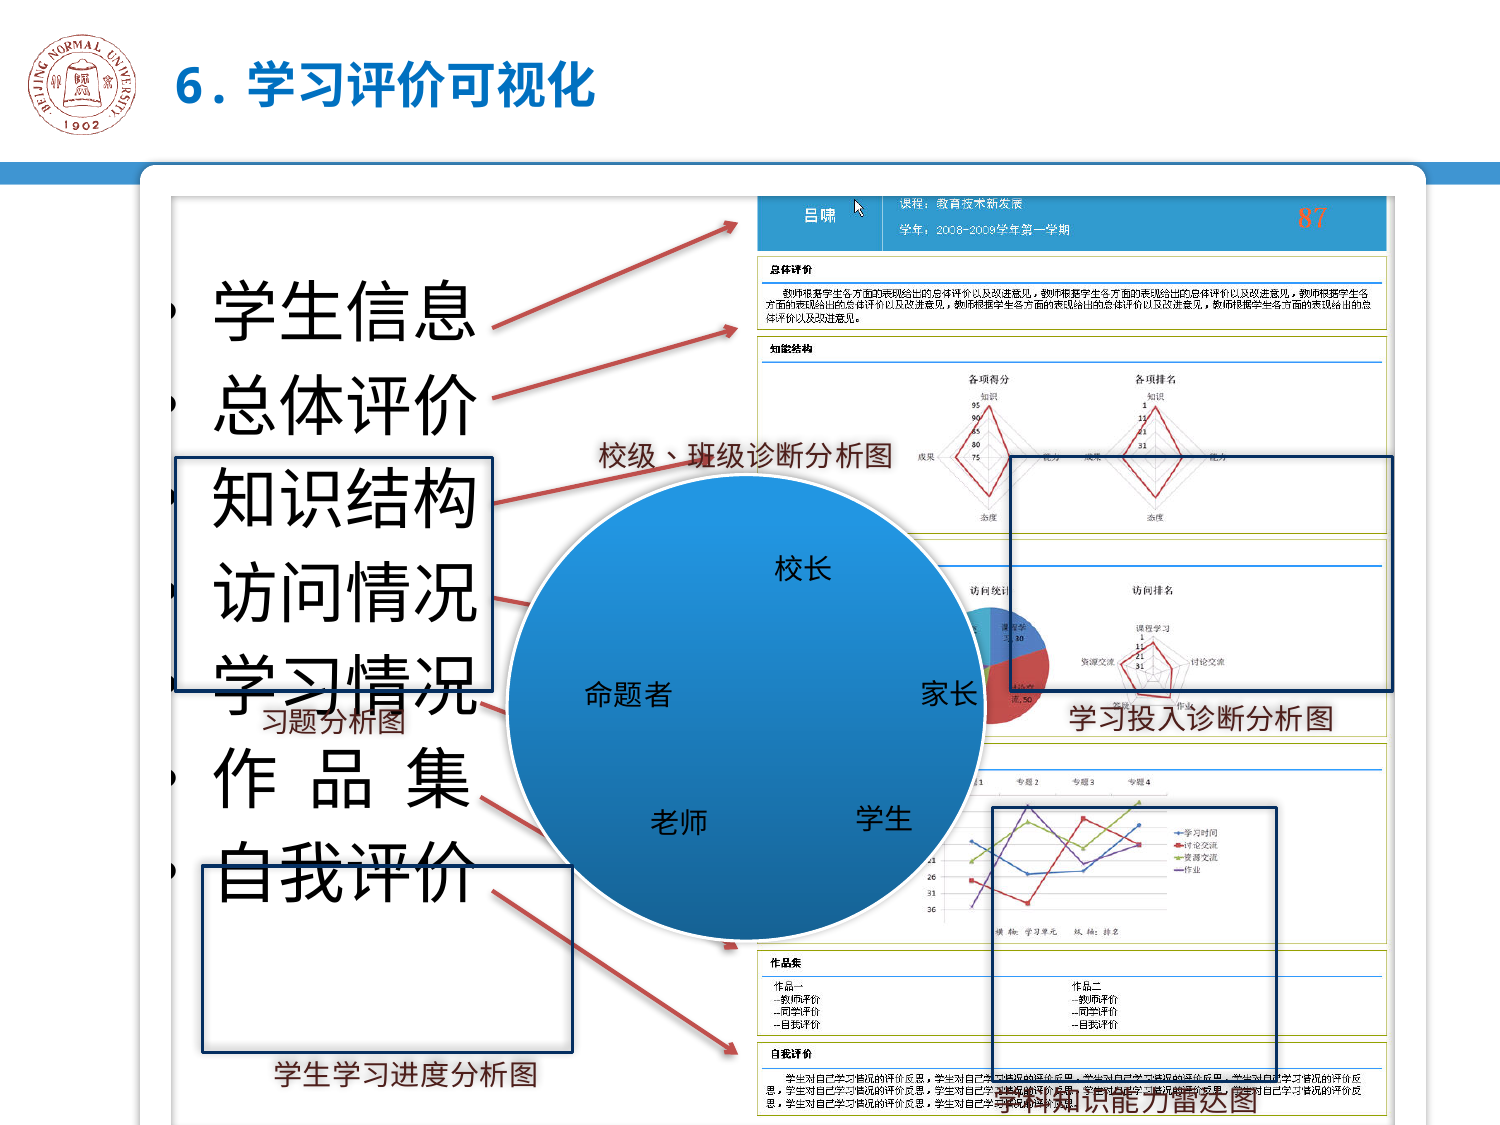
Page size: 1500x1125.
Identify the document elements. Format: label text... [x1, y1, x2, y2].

text_box [0, 162, 143, 185]
text_box [1422, 162, 1500, 185]
picture [27, 34, 136, 136]
picture [170, 184, 1396, 1125]
text_box 6.学习评价可视化 [159, 45, 1028, 121]
